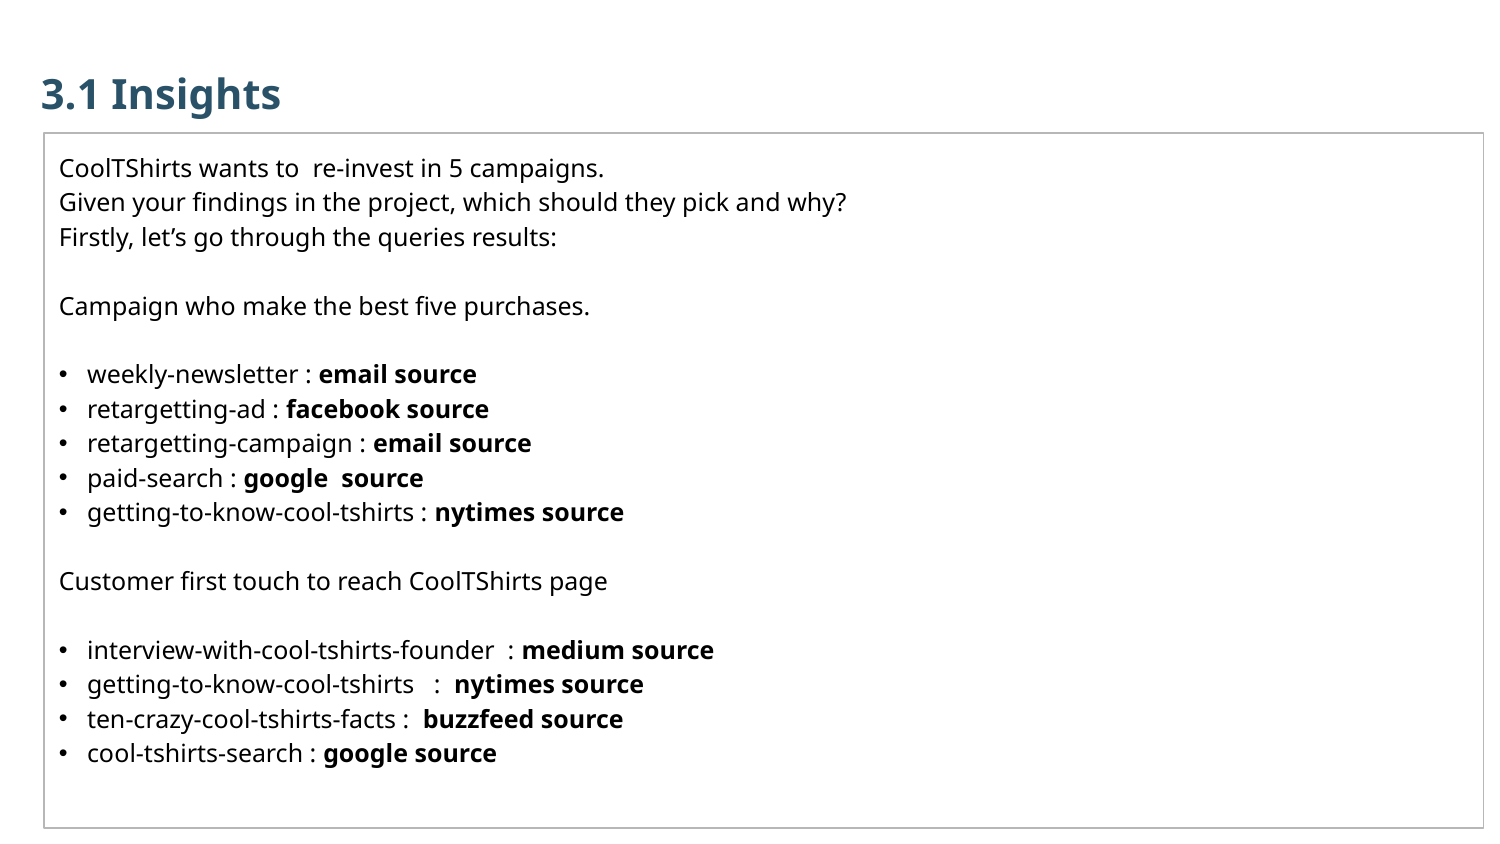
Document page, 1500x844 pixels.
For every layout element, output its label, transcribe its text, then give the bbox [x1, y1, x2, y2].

text_box 3.1 Insights [25, 0, 1424, 133]
text_box CoolTShirts wants to re-invest in 5 campaigns. Given your findings in the project, which should they pick and why? Firstly, let’s go through the queries results: Campaign who make the best five purchases. weekly-newsletter : email source retargetting-ad : facebook source retargetting-campaign : email source paid-search : google source getting-to-know-cool-tshirts : nytimes source Customer first touch to reach CoolTShirts page interview-with-cool-tshirts-founder : medium source getting-to-know-cool-tshirts : nytimes source ten-crazy-cool-tshirts-facts : buzzfeed source cool-tshirts-search : google source [43, 132, 1484, 829]
